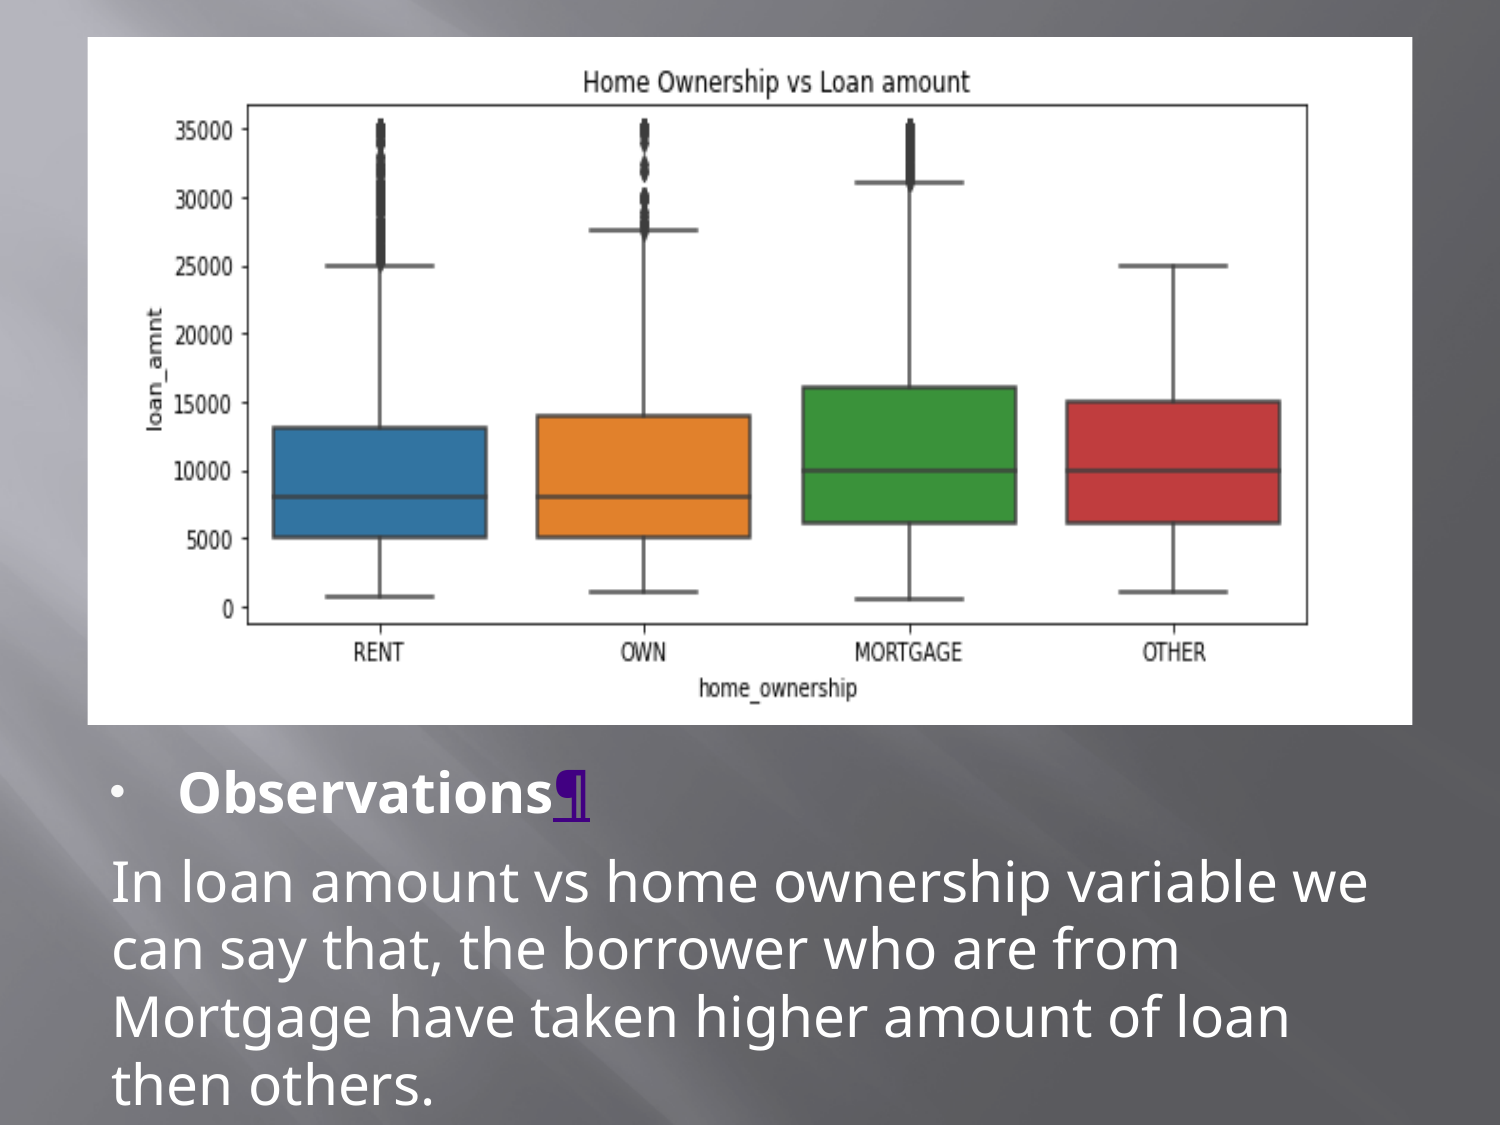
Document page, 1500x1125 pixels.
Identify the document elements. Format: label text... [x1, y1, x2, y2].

list Observations¶ In loan amount vs home ownership variable we can say that, the borrower who are from Mortgage have taken higher amount of loan then others. [75, 750, 1425, 1125]
picture [87, 37, 1413, 726]
